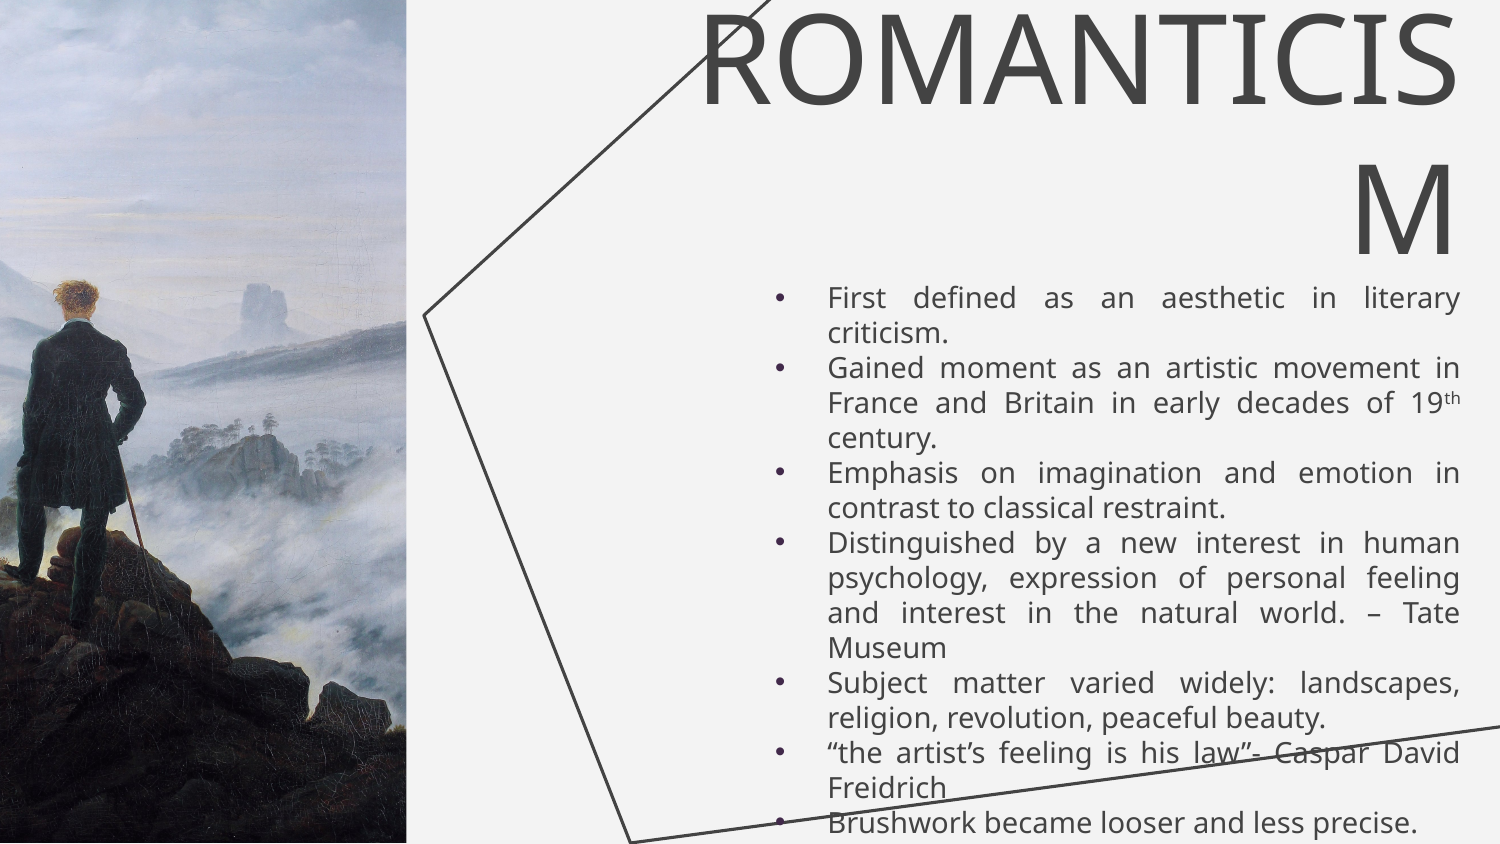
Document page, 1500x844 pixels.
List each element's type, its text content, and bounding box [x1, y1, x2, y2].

title ROMANTICISM [612, 49, 1477, 210]
picture [0, 0, 407, 843]
subtitle First defined as an aesthetic in literary criticism. Gained moment as an artistic movement in France and Britain in early decades of 19th century. Emphasis on imagination and emotion in contrast to classical restraint. Distinguished by a new interest in human psychology, expression of personal feeling and interest in the natural world. – Tate Museum Subject matter varied widely: landscapes, religion, revolution, peaceful beauty. “the artist’s feeling is his law”- Caspar David Freidrich Brushwork became looser and less precise. [737, 264, 1477, 728]
